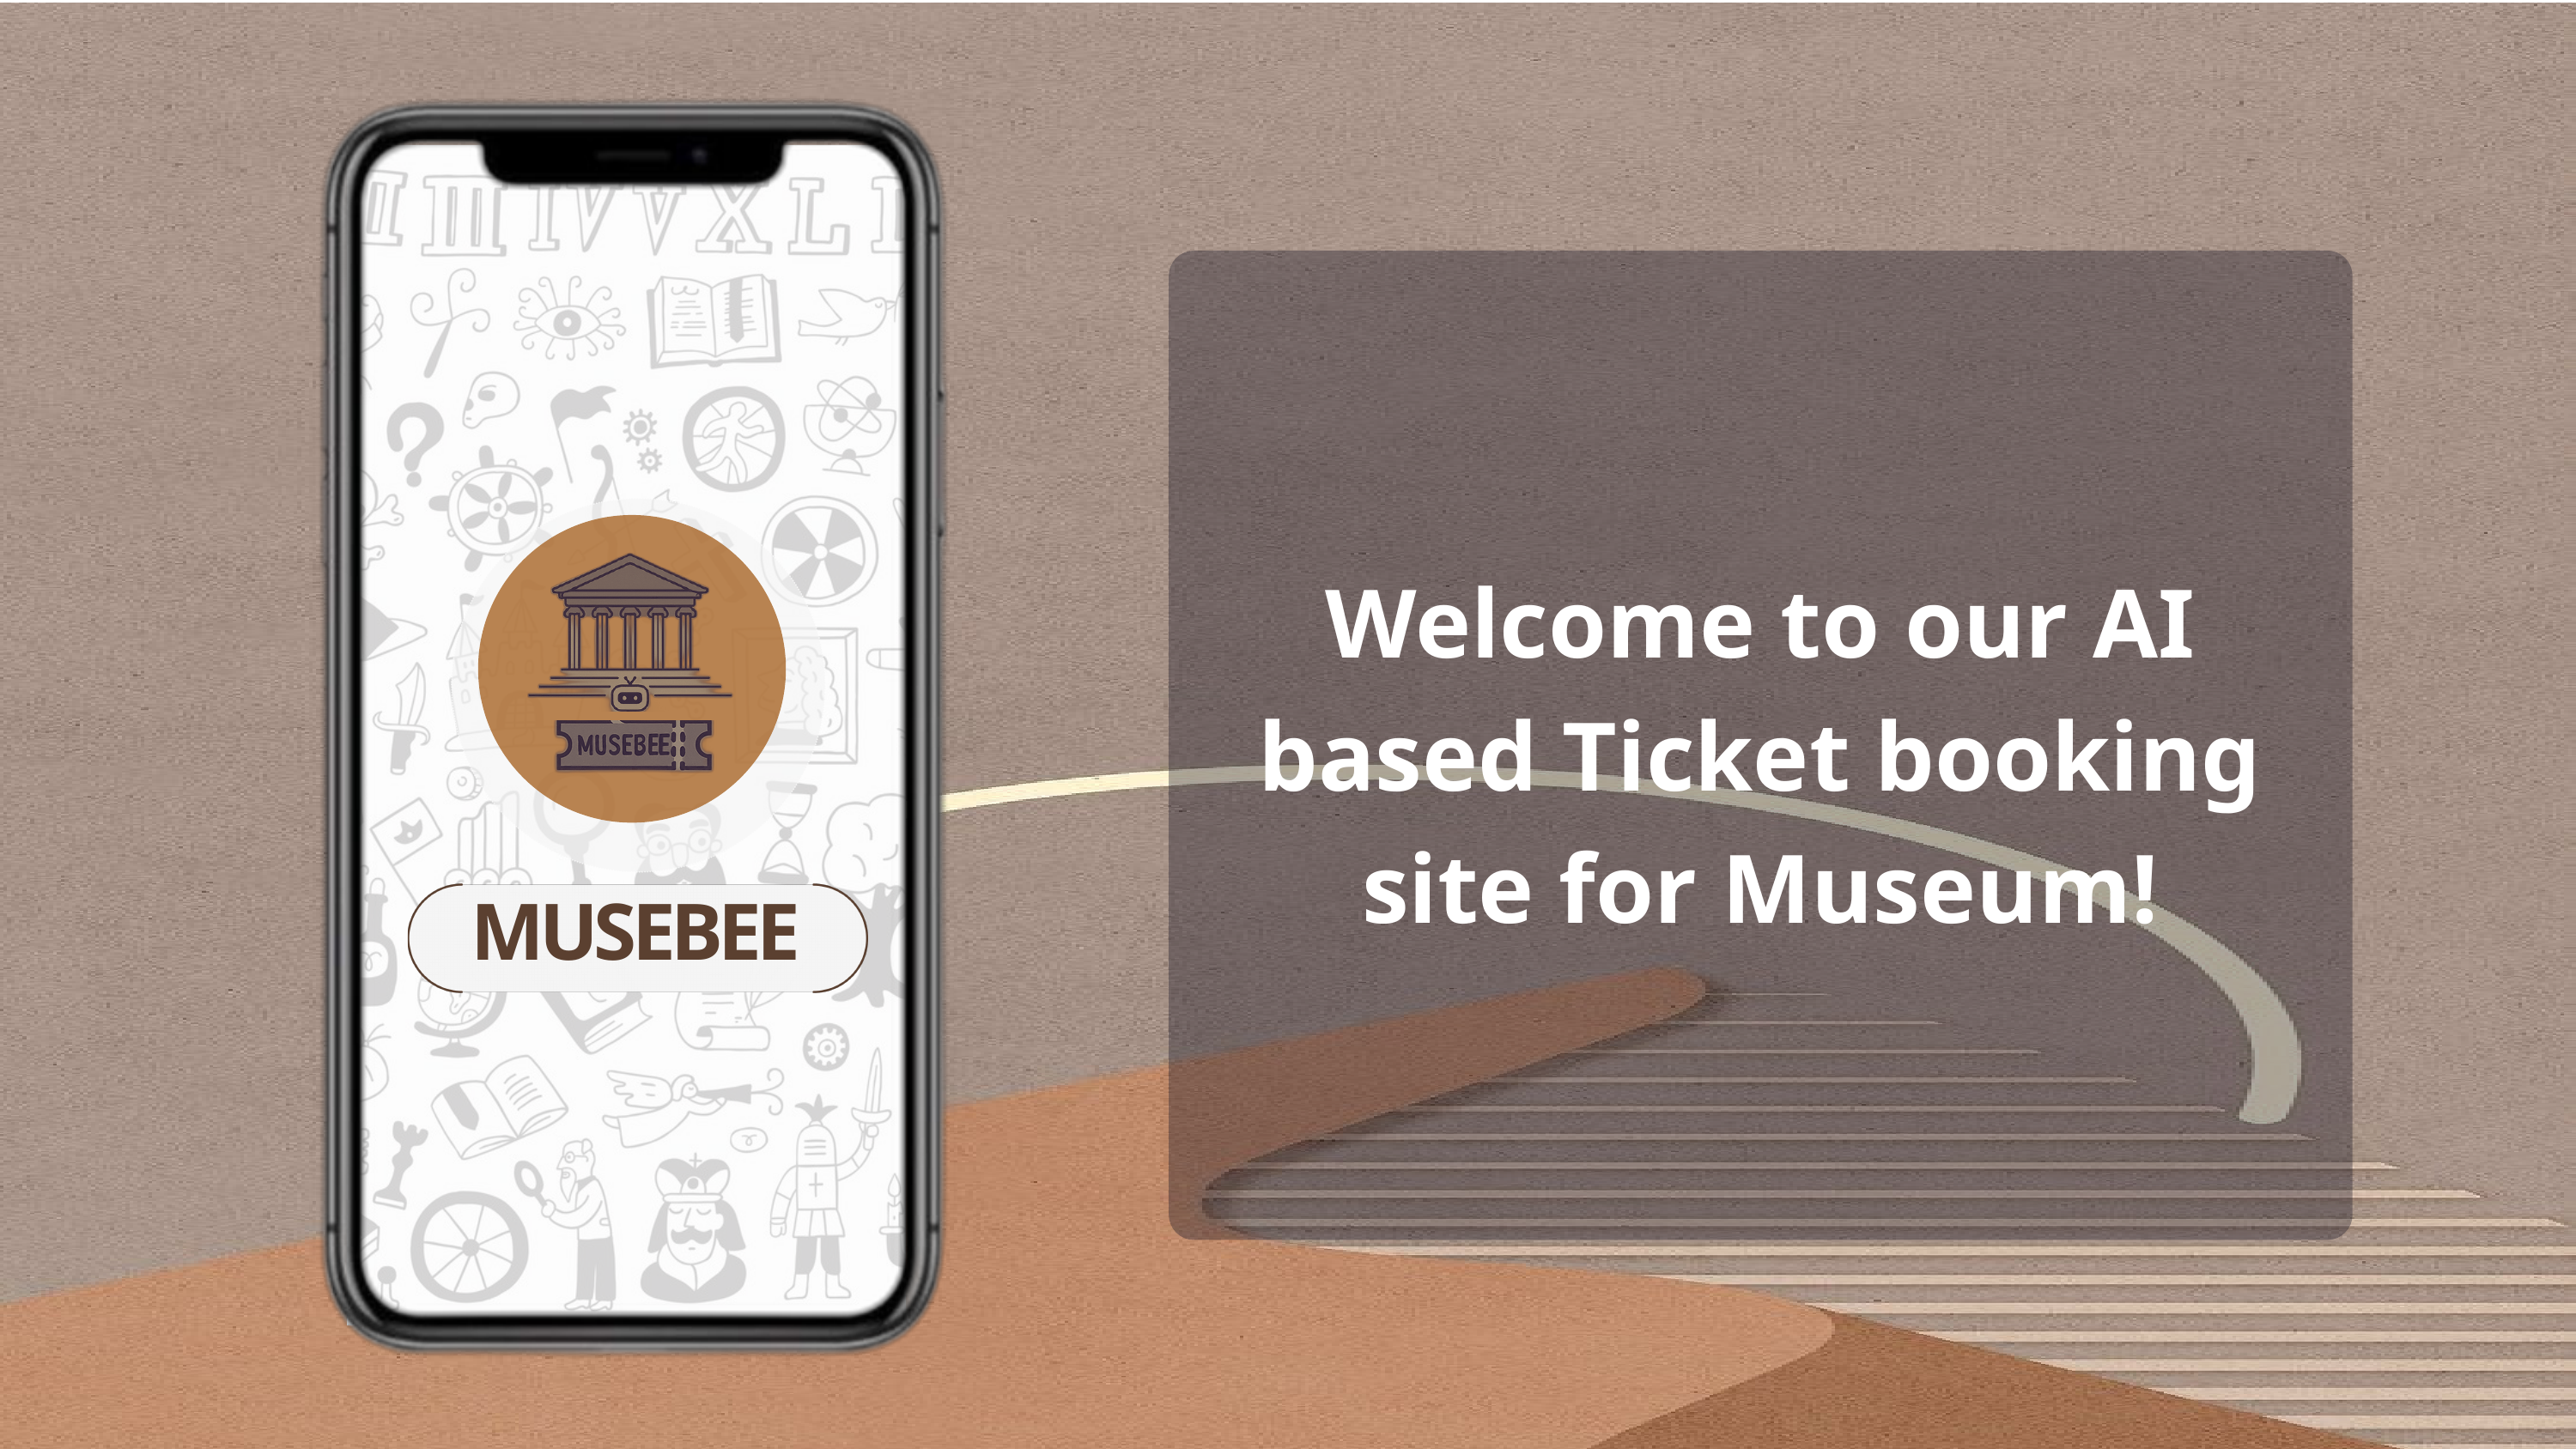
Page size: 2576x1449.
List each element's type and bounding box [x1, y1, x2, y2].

text_box [0, 3, 2576, 1449]
text_box [1168, 250, 2353, 1240]
text_box [304, 82, 975, 1364]
text_box [347, 144, 906, 1326]
text_box [451, 498, 826, 873]
text_box [477, 498, 787, 823]
